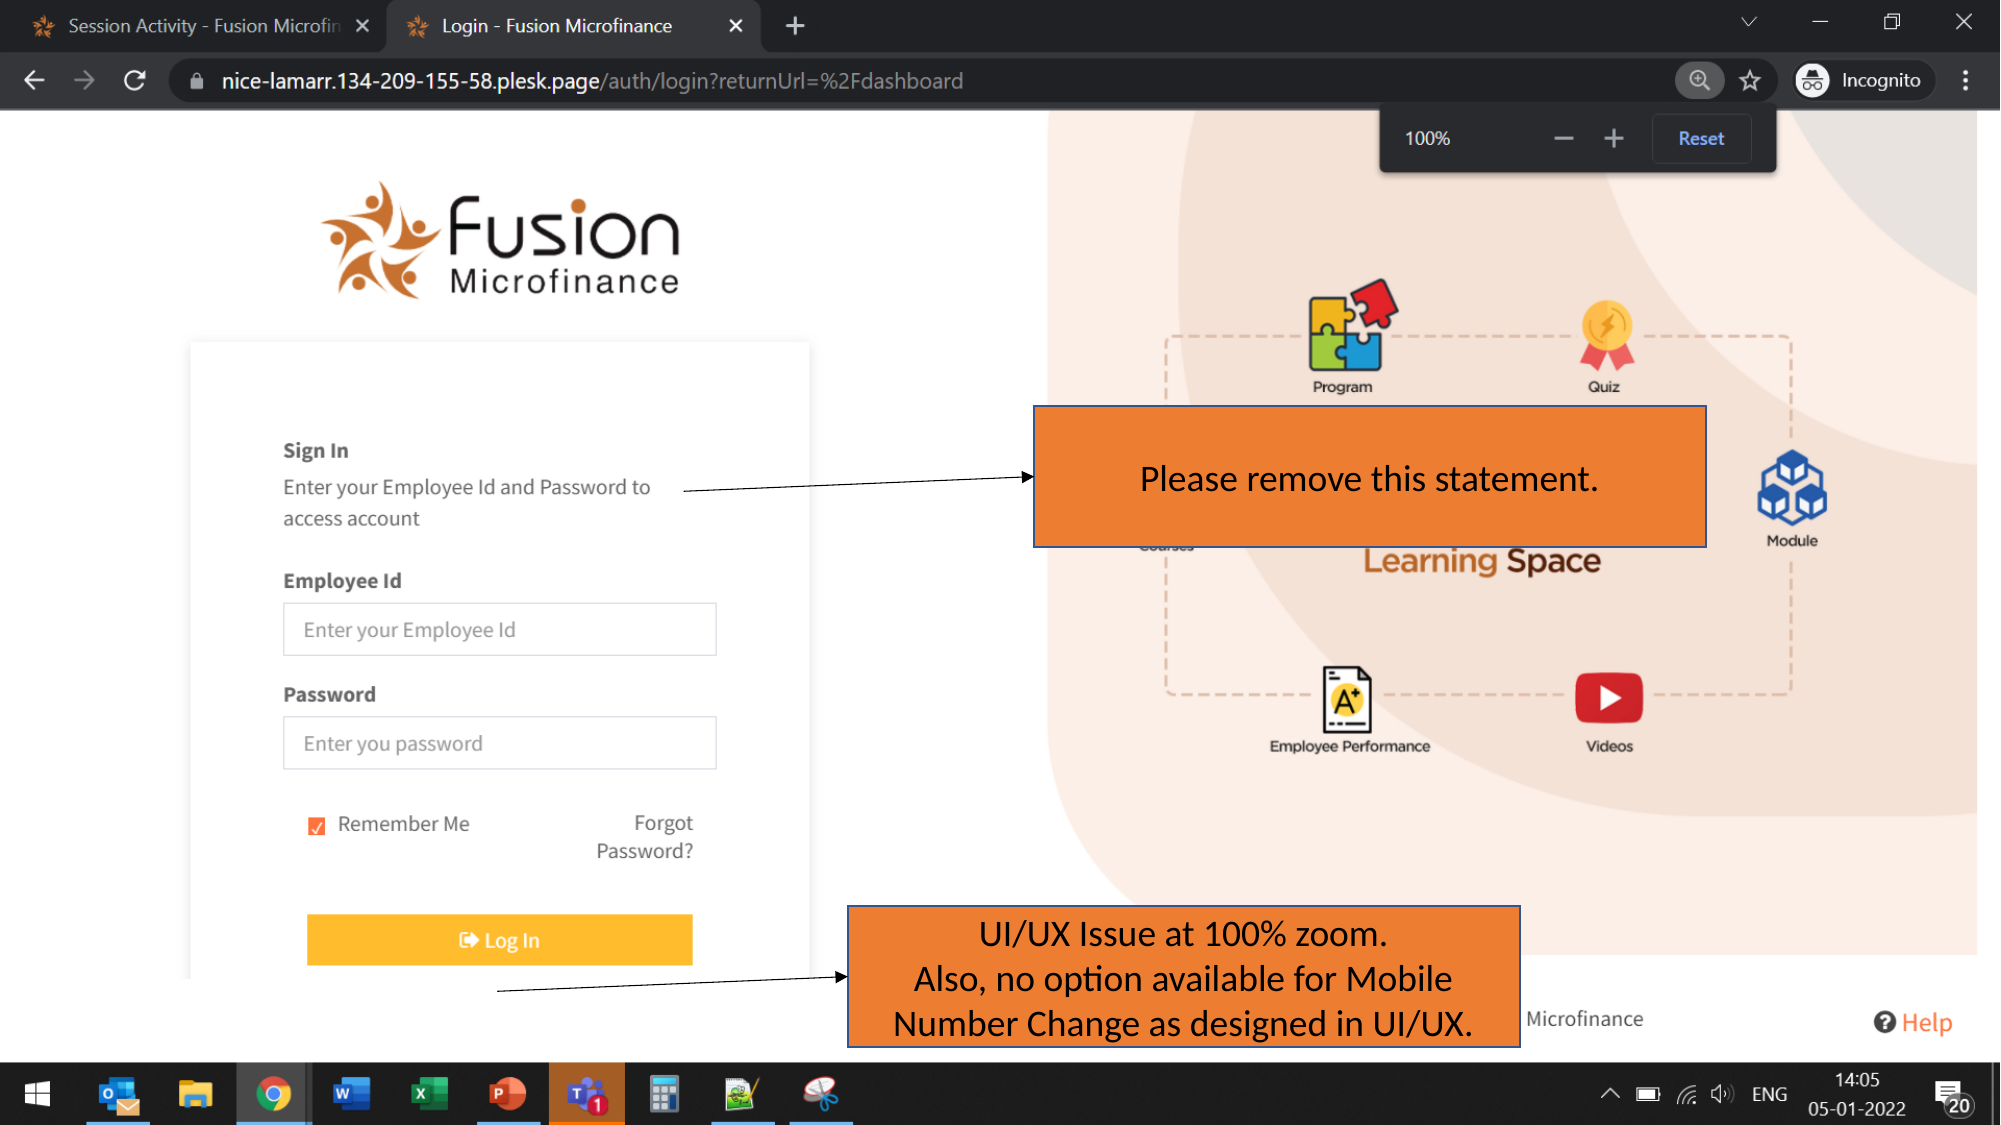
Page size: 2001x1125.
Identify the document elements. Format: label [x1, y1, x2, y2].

picture [0, 0, 2000, 1125]
text_box [683, 476, 1035, 492]
text_box [497, 976, 848, 992]
